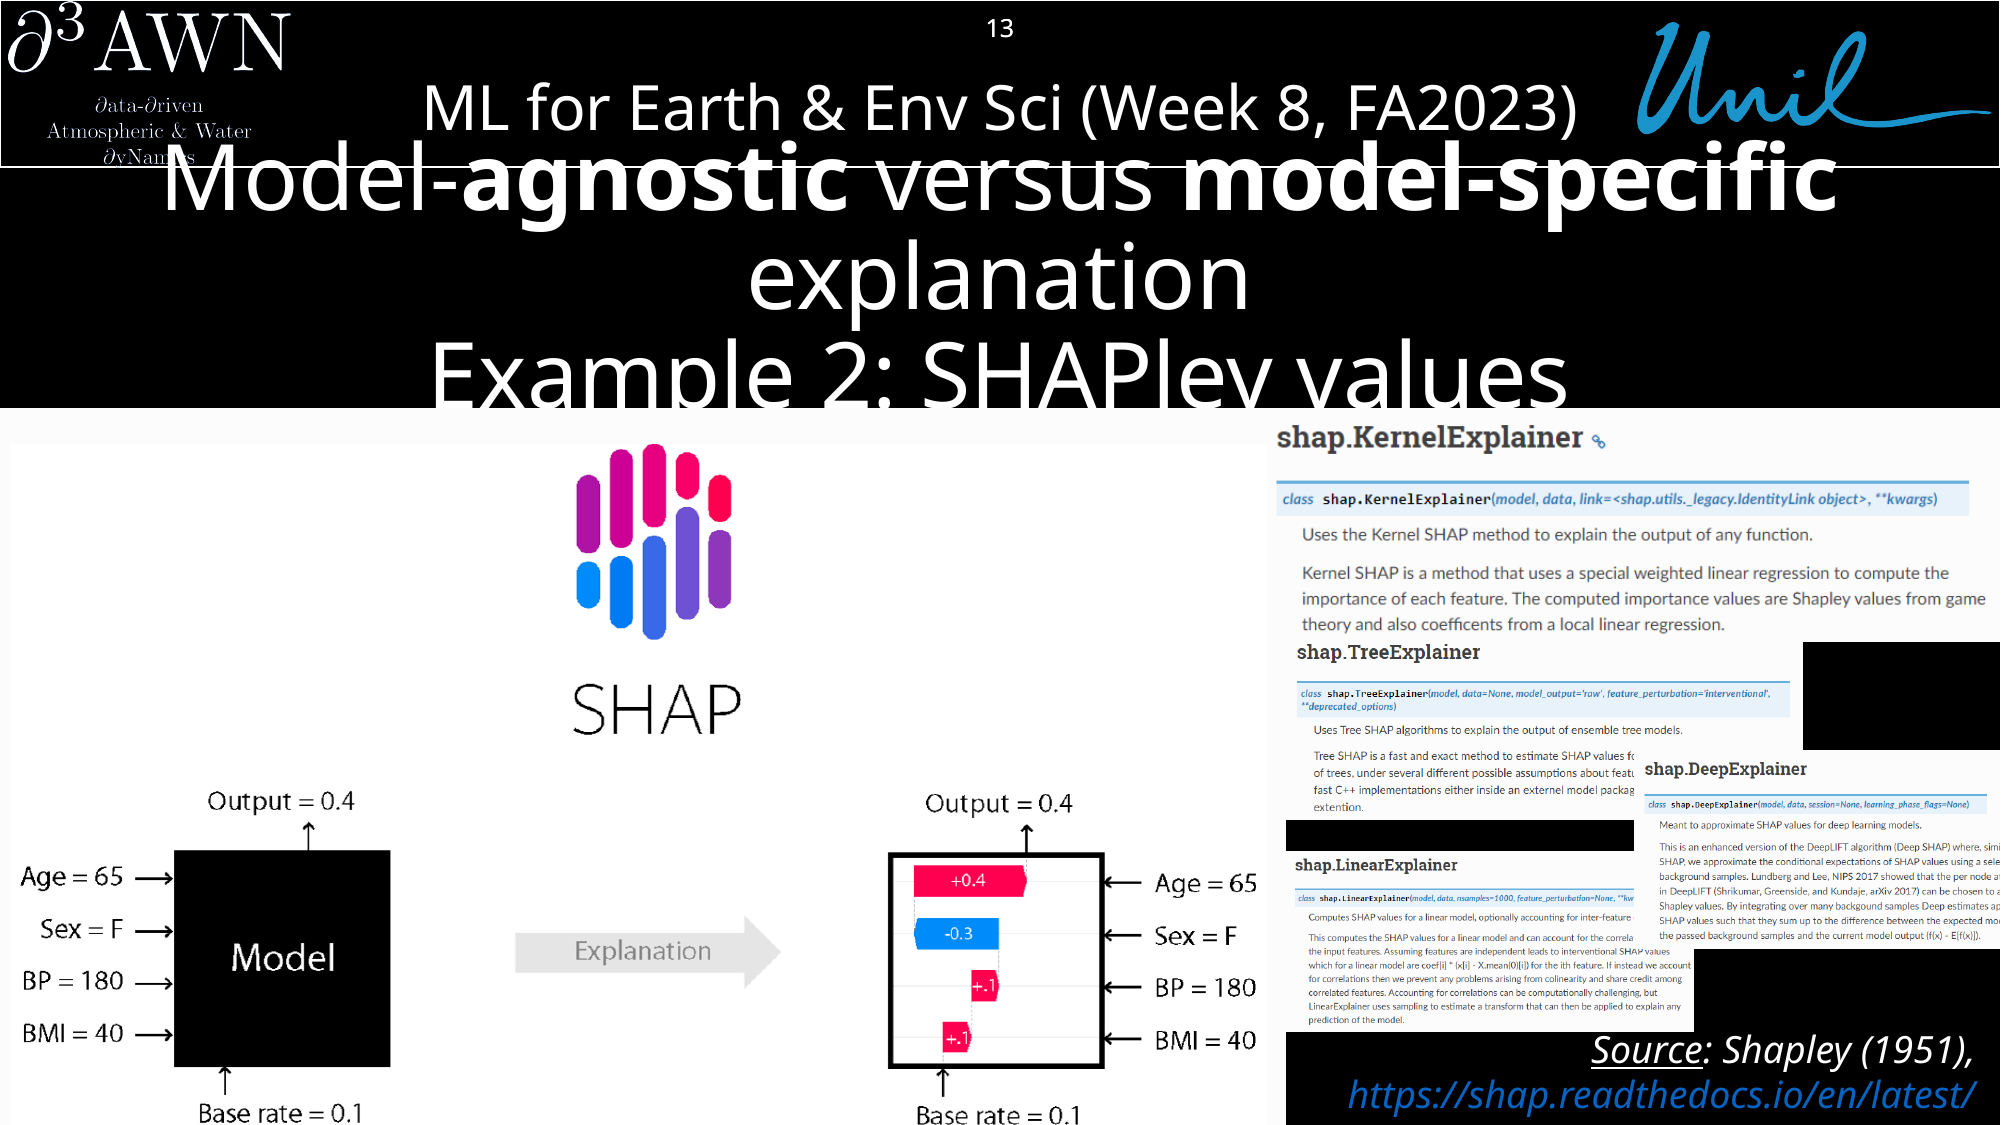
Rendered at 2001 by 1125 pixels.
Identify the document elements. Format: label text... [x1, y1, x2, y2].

picture [0, 0, 298, 168]
text_box Source: Shapley (1951), https://shap.readthedocs.io/en/latest/ [1286, 1018, 2000, 1125]
picture [1609, 22, 2000, 145]
picture [0, 408, 2000, 1125]
title Model-agnostic versus model-specific explanation Example 2: SHAPley values [0, 171, 2000, 389]
slide_number 13 [774, 0, 1225, 60]
